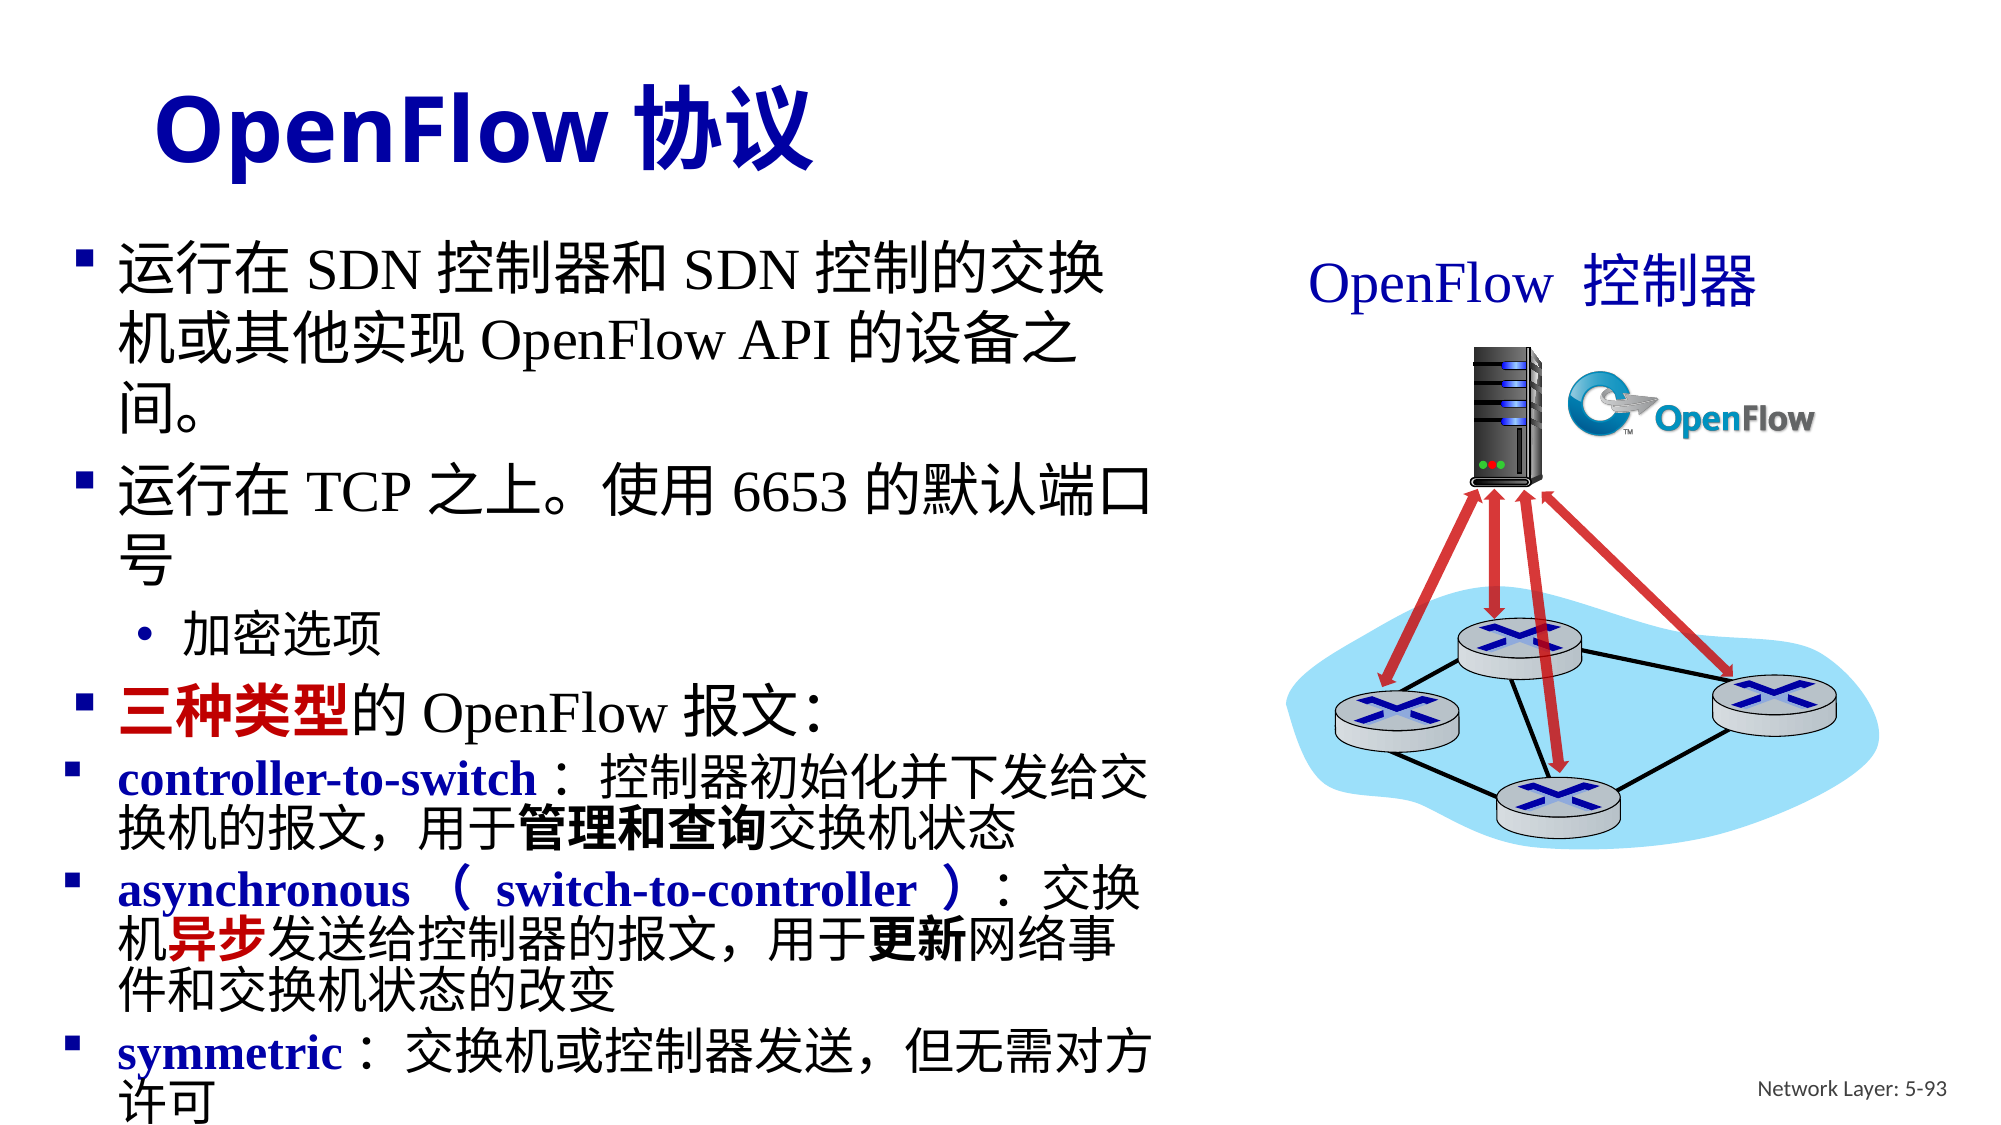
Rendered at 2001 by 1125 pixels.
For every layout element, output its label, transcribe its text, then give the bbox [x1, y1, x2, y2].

text_box 运行在SDN控制器和SDN控制的交换机或其他实现OpenFlow API的设备之间。 运行在TCP之上。使用6653的默认端口号 加密选项 三种类型的OpenFlow报文： controller-to-switch：控制器初始化并下发给交换机的报文，用于管理和查询交换机状态 asynchronous（ switch-to-controller ）：交换机异步发送给控制器的报文，用于更新网络事件和交换机状态的改变 symmetric：交换机或控制器发送，但无需对方许可 [46, 223, 1178, 987]
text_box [1285, 237, 1880, 850]
slide_number Network Layer: 5-93 [1512, 1056, 1963, 1117]
title OpenFlow协议 [137, 59, 1863, 207]
